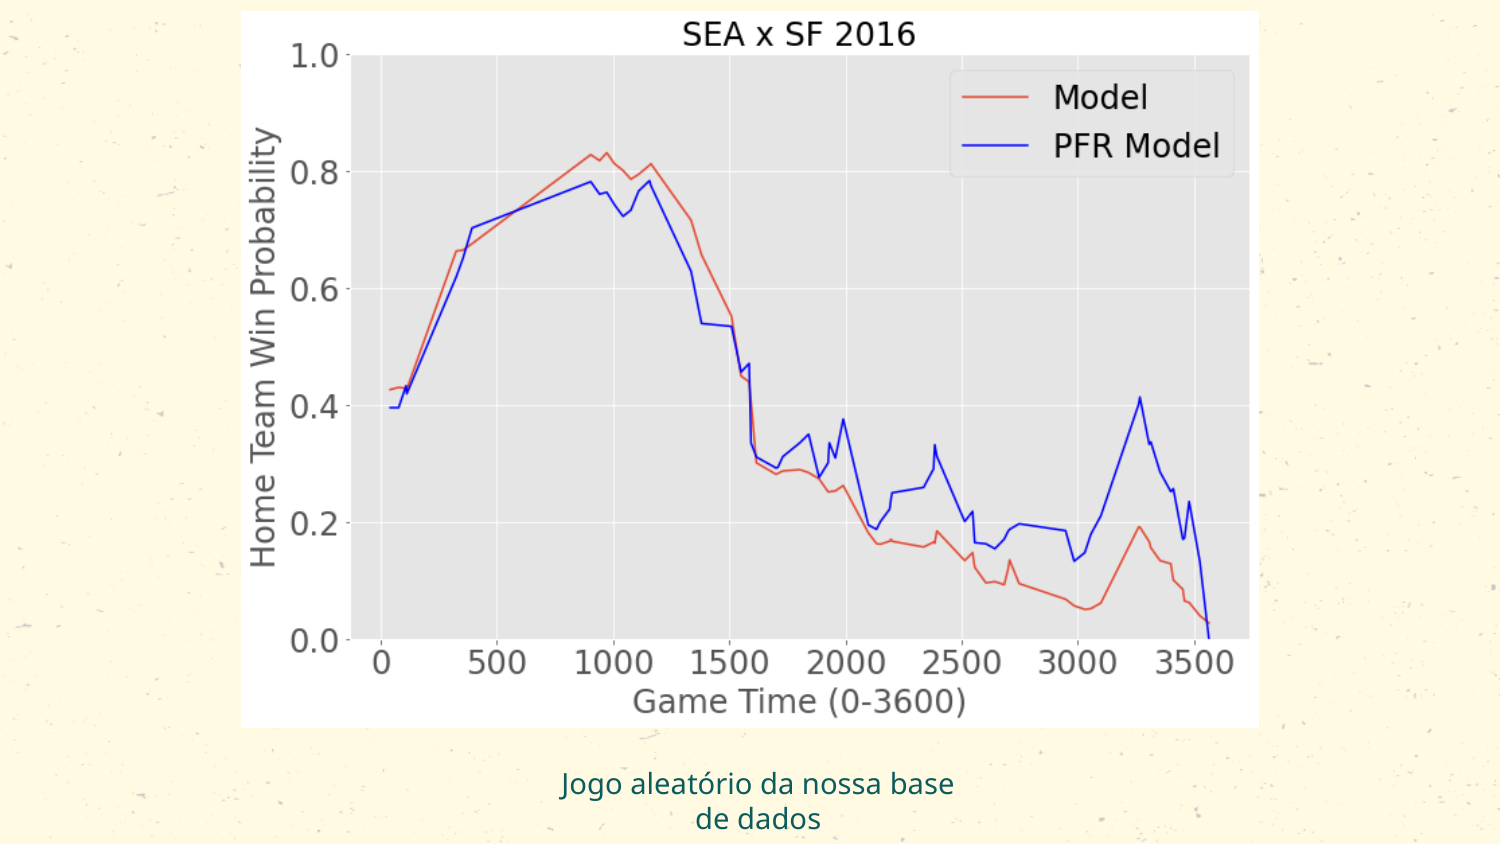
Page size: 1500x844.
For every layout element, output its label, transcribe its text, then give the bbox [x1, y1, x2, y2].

subtitle Jogo aleatório da nossa base de dados [539, 759, 978, 844]
picture [240, 11, 1259, 729]
